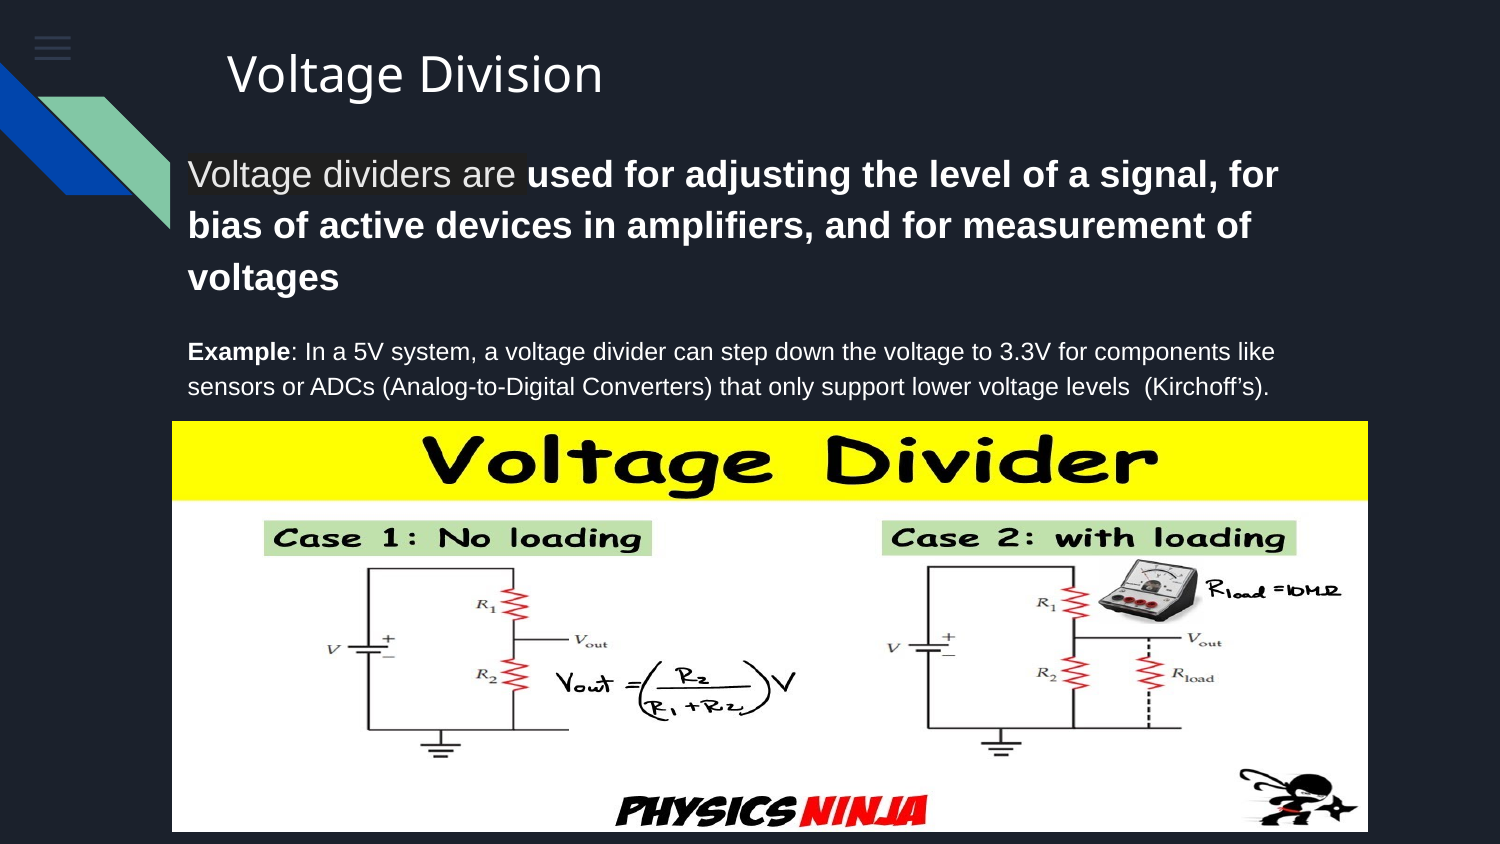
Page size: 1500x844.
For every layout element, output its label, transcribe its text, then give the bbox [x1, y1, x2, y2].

title Voltage Division [212, 27, 1368, 128]
picture [172, 421, 1368, 832]
list Voltage dividers are used for adjusting the level of a signal, for bias of active devices in amplifiers, and for measurement of voltages Example: In a 5V system, a voltage divider can step down the voltage to 3.3V for components like sensors or ADCs (Analog-to-Digital Converters) that only support lower voltage levels (Kirchoff’s). [172, 127, 1328, 421]
